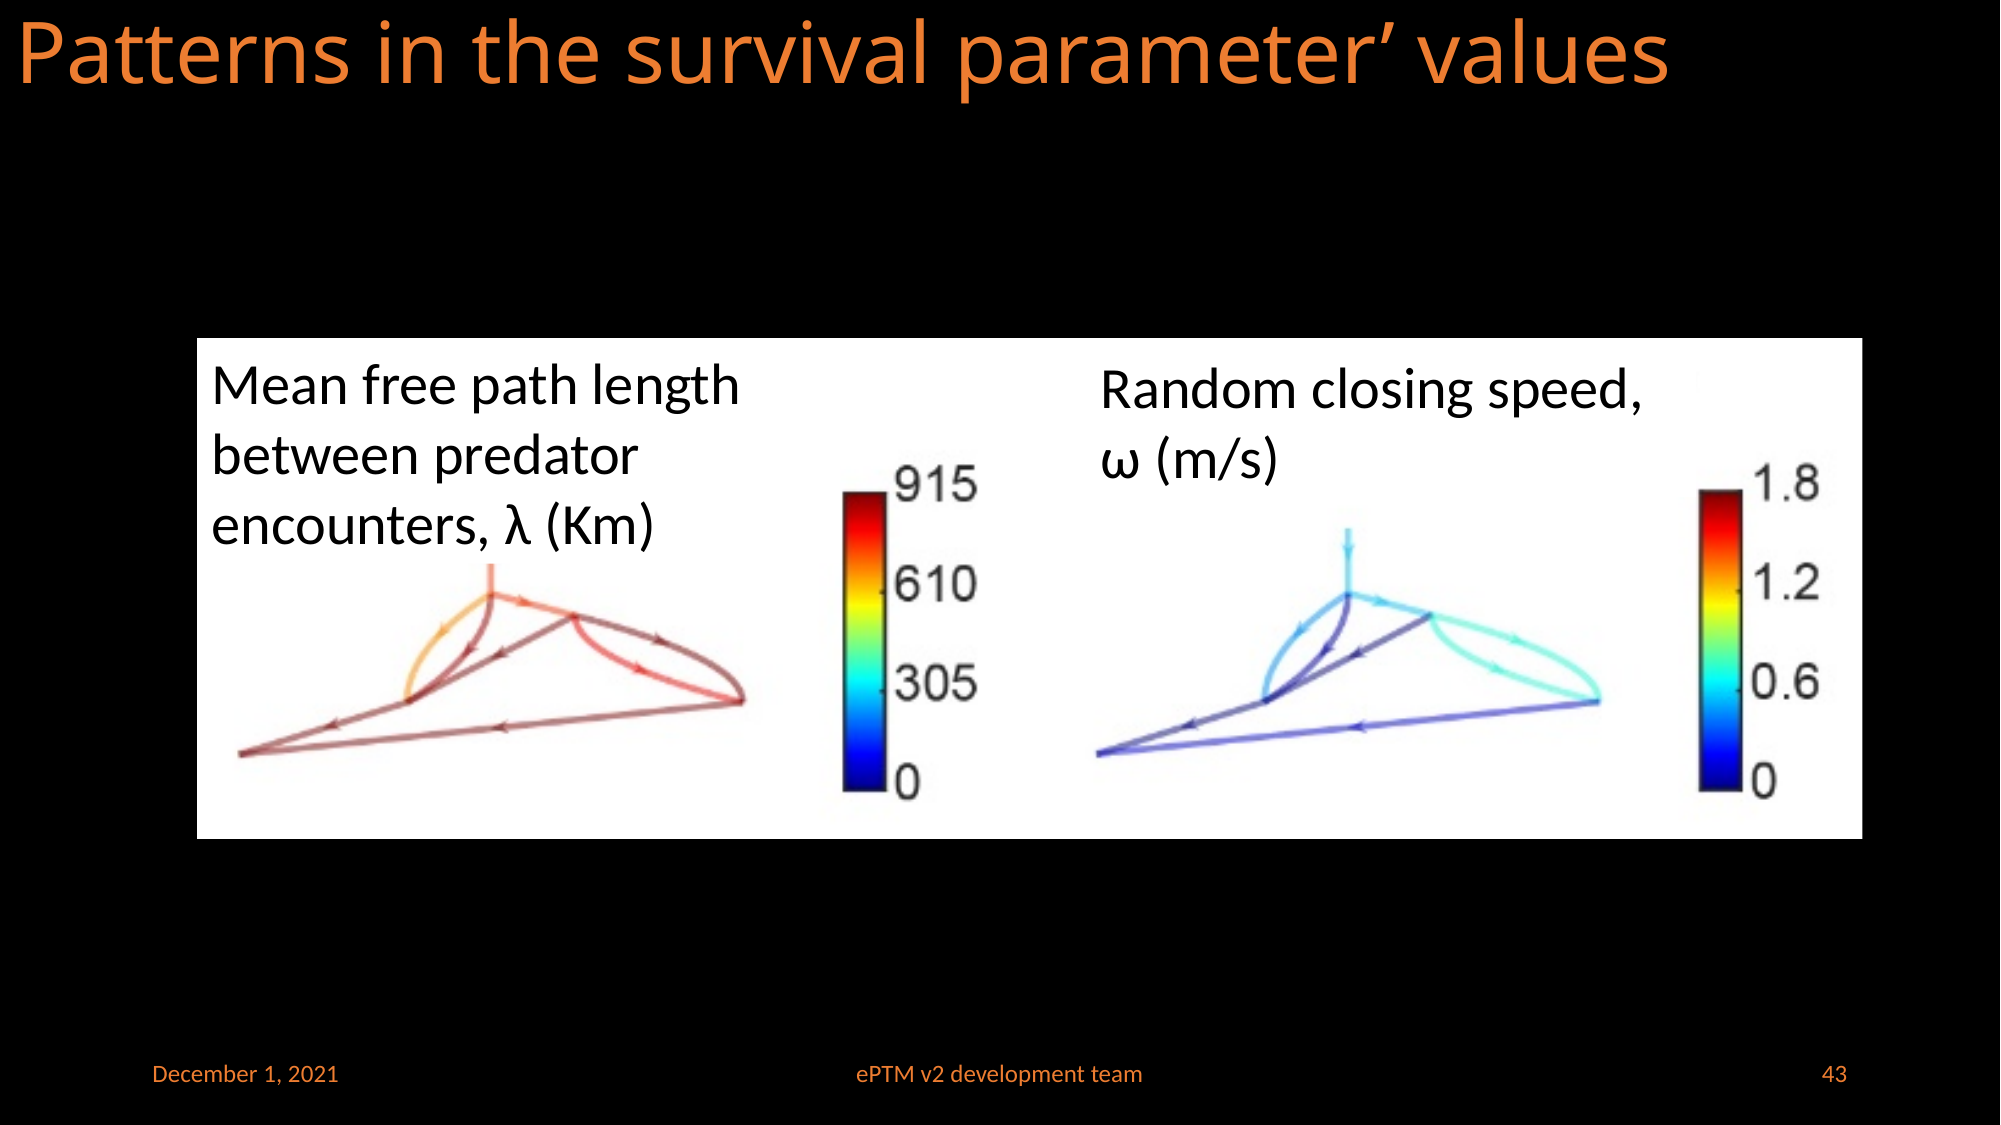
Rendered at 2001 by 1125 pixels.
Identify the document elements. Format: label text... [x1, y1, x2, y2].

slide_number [137, 1042, 588, 1103]
slide_number 43 [1412, 1042, 1863, 1103]
footer ePTM v2 development team [662, 1042, 1338, 1103]
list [197, 338, 1863, 839]
title Patterns in the survival parameter’ values [0, 0, 1725, 113]
